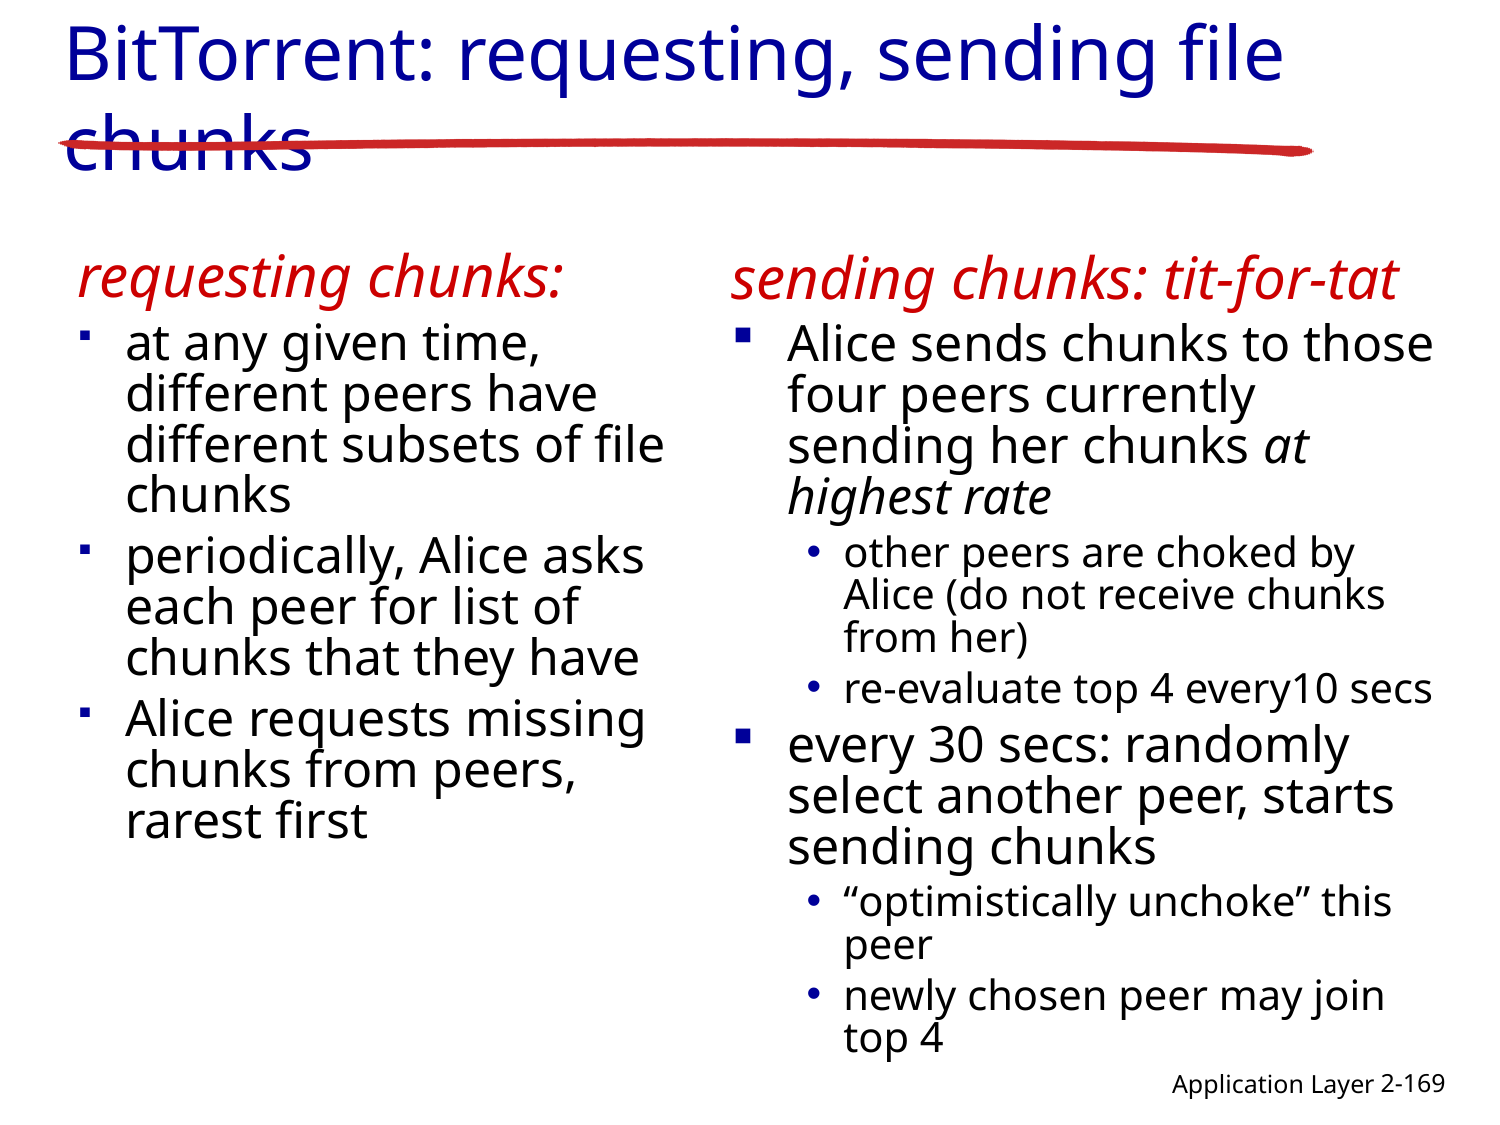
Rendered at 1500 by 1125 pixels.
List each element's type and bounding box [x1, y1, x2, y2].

list [62, 242, 716, 861]
title [48, 26, 1442, 166]
picture [52, 133, 1328, 162]
footer [914, 1060, 1391, 1109]
slide_number [1365, 1059, 1477, 1106]
text_box [716, 233, 1459, 910]
